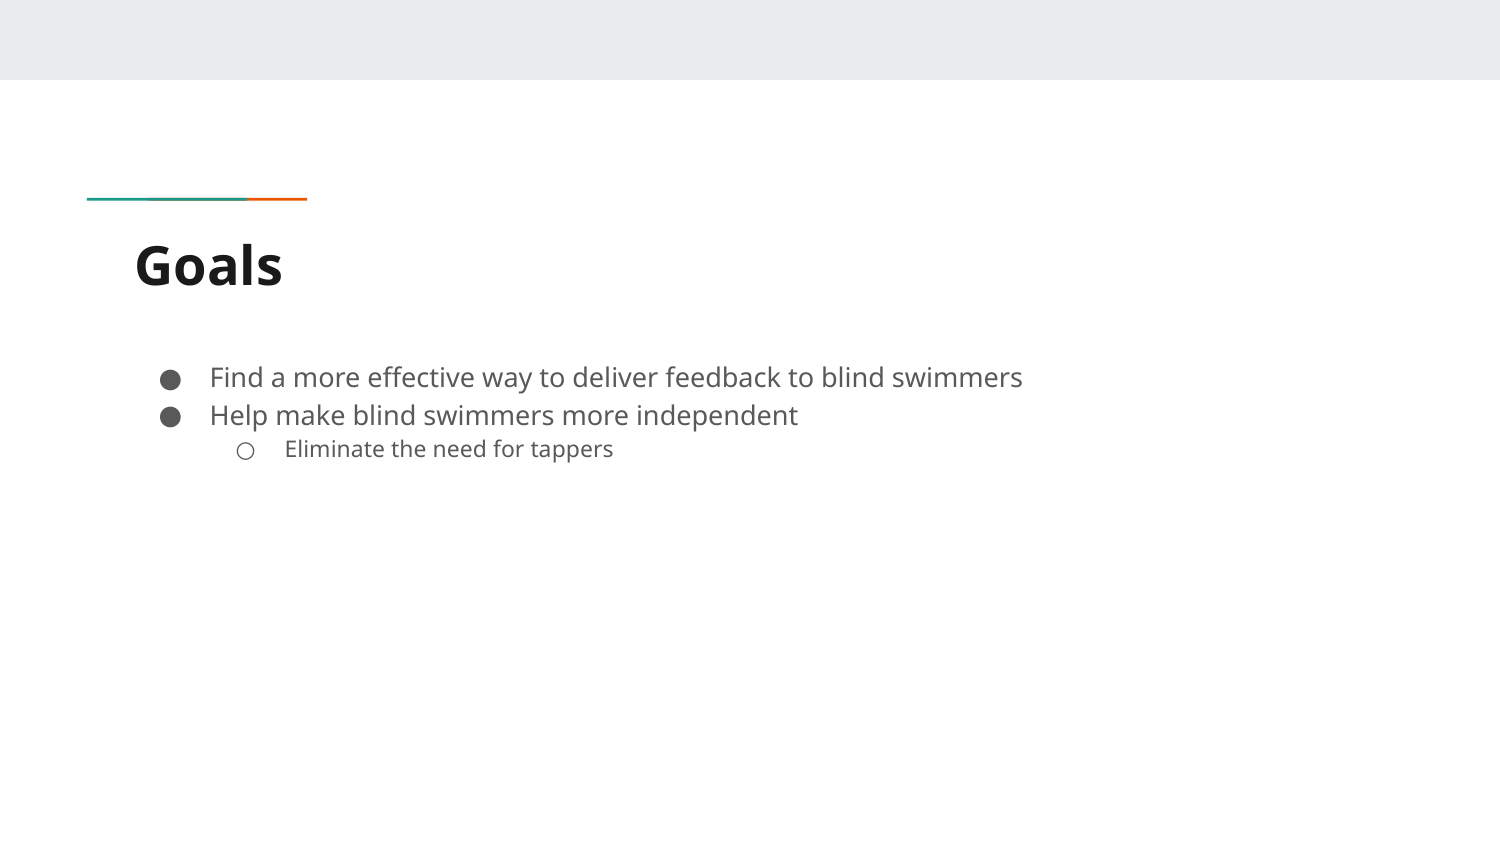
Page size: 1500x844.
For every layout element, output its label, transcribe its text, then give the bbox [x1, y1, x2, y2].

list Find a more effective way to deliver feedback to blind swimmers Help make blind swimmers more independent Eliminate the need for tappers [119, 341, 1381, 712]
title Goals [119, 216, 1381, 305]
